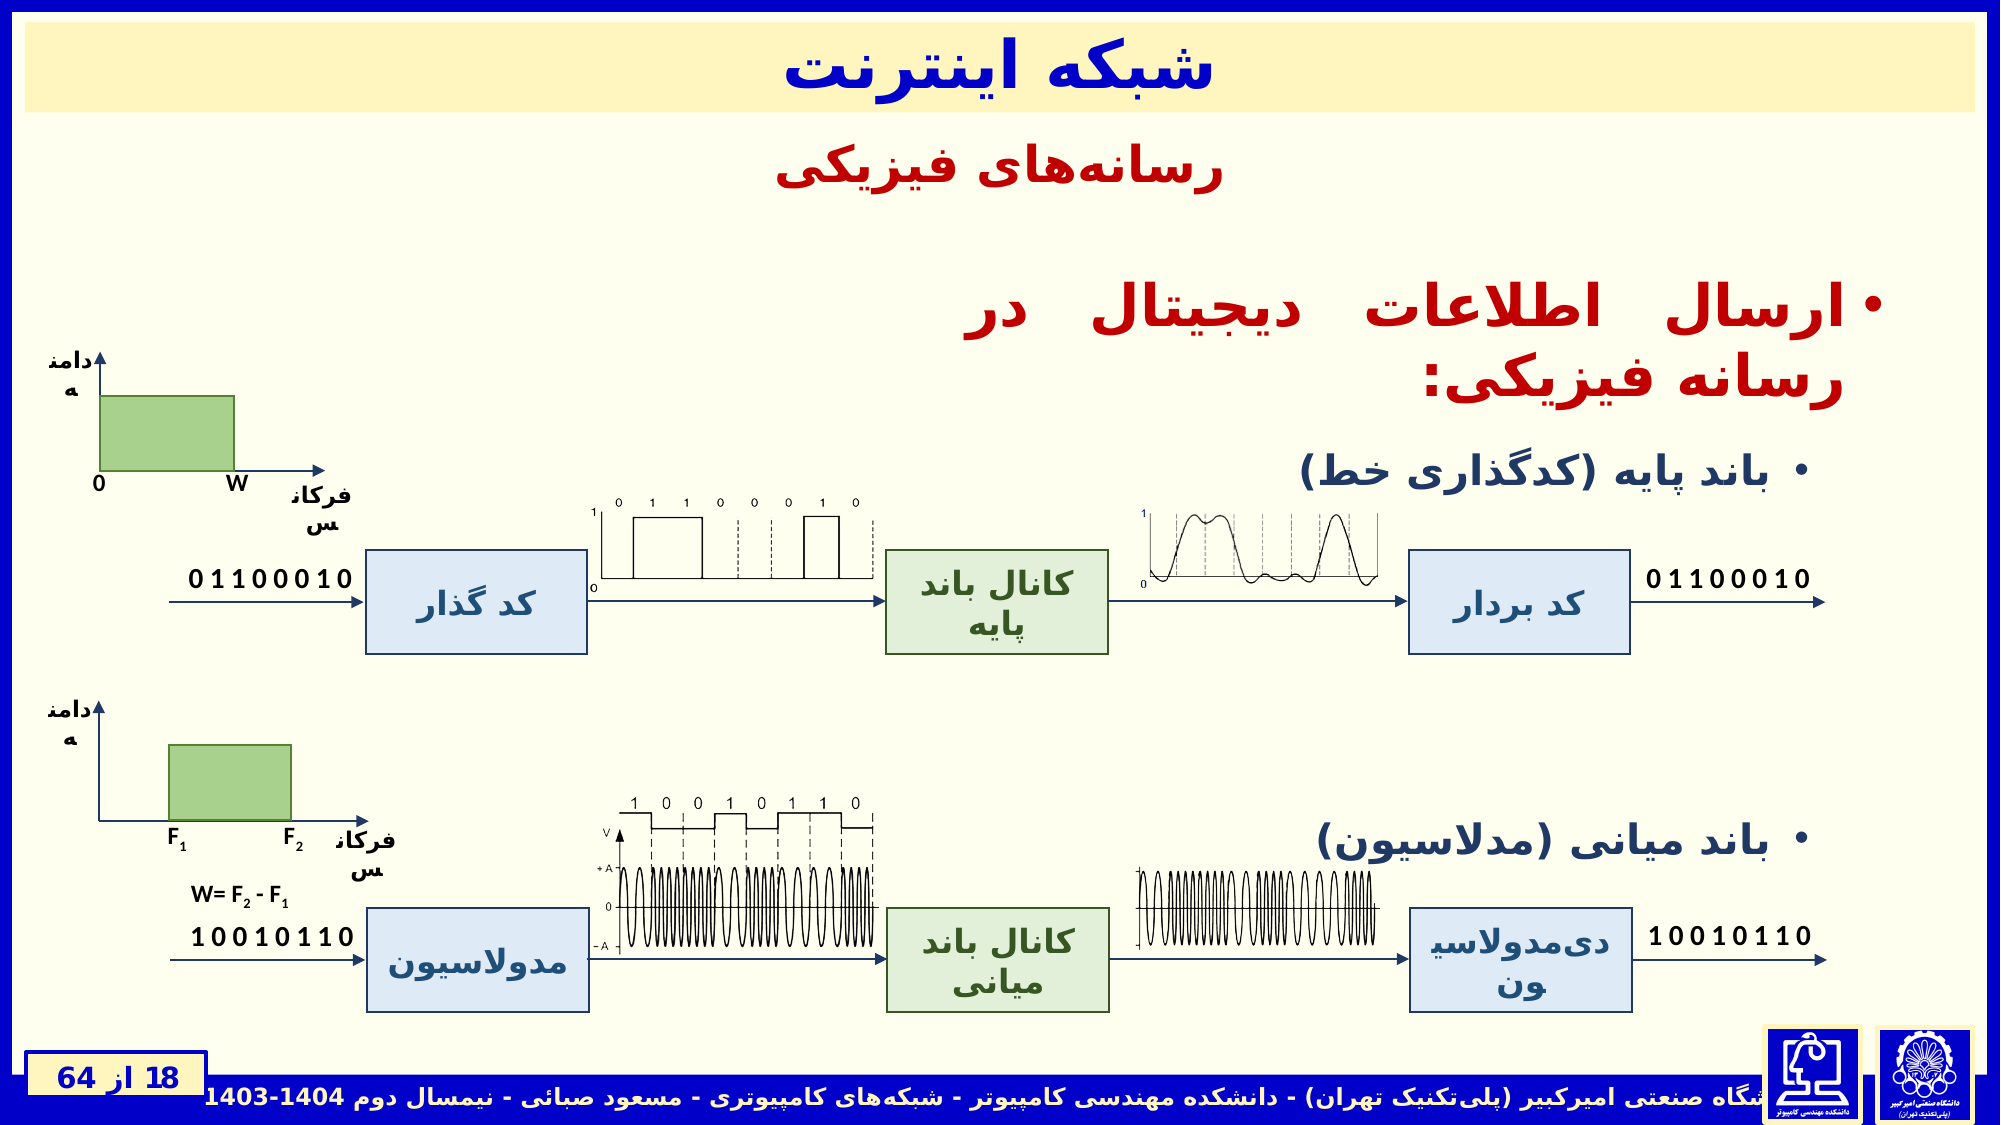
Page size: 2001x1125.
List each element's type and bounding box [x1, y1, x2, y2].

text_box [0, 0, 2000, 1125]
